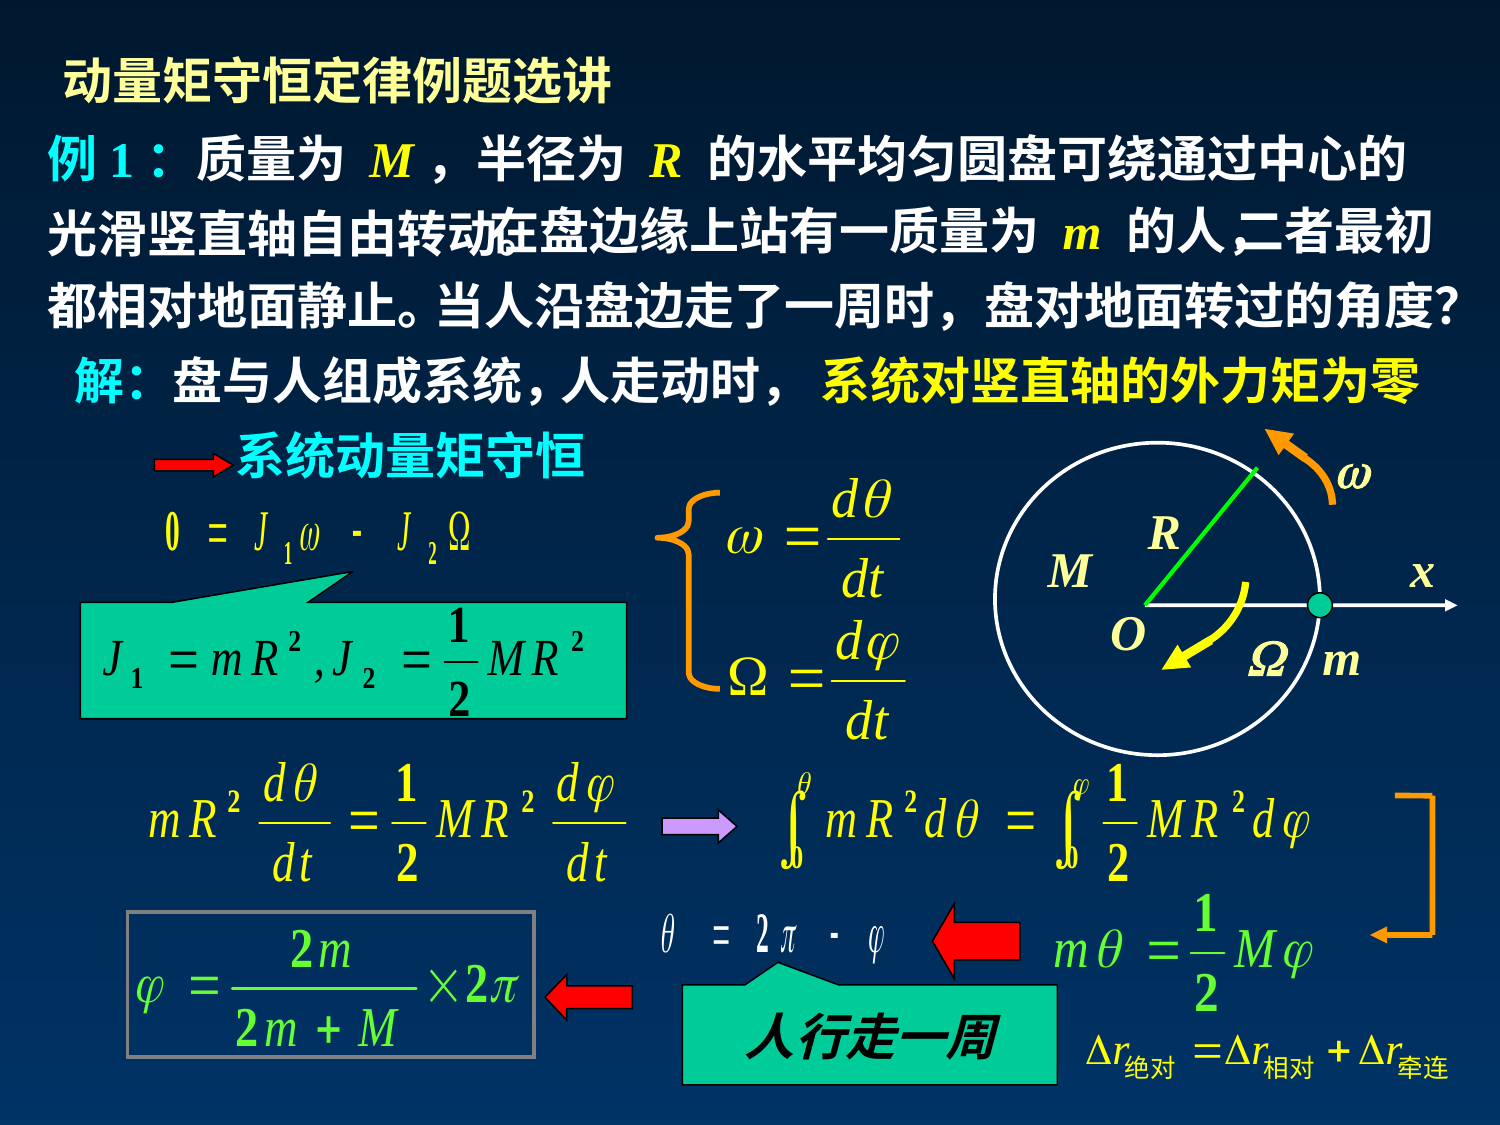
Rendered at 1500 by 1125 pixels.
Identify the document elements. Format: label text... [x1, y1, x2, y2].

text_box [80, 592, 627, 725]
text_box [1264, 428, 1333, 507]
text_box 二者最初 [1219, 192, 1495, 268]
text_box [662, 809, 738, 843]
text_box 例1：质量为 M，半径为 R 的水平均匀圆盘可绕通过中心的光滑竖直轴自由转动。 [32, 105, 1445, 267]
text_box [1307, 592, 1333, 618]
text_box 人走动时， [545, 342, 805, 418]
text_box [719, 605, 913, 749]
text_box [764, 747, 1325, 891]
text_box 系统动量矩守恒 [220, 417, 796, 493]
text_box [1044, 877, 1325, 1021]
text_box x [1395, 530, 1450, 605]
text_box [932, 903, 1020, 979]
text_box R [1132, 492, 1196, 568]
text_box 系统对竖直轴的外力矩为零 [805, 342, 1495, 418]
text_box 盘与人组成系统， [157, 342, 545, 418]
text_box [1157, 554, 1248, 656]
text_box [657, 899, 915, 974]
text_box [154, 453, 220, 477]
text_box 人行走一周 [682, 981, 1058, 1085]
text_box [994, 442, 1320, 746]
text_box M [1032, 530, 1107, 605]
text_box  [1336, 430, 1396, 505]
text_box O [1095, 592, 1161, 668]
text_box 都相对地面静止。 [32, 267, 419, 343]
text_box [157, 492, 497, 571]
text_box 当人沿盘边走了一周时，盘对地面转过的角度？ [419, 267, 1470, 342]
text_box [139, 747, 635, 891]
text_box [1369, 795, 1433, 936]
text_box 解： [59, 342, 157, 418]
text_box m [1310, 617, 1377, 693]
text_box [129, 913, 533, 1056]
text_box [1333, 601, 1458, 612]
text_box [1078, 1020, 1458, 1091]
text_box [657, 493, 714, 689]
text_box 动量矩守恒定律例题选讲 [48, 42, 1399, 118]
text_box  [1219, 617, 1310, 693]
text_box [719, 463, 908, 605]
text_box [544, 974, 633, 1021]
text_box 在盘边缘上站有一质量为 m 的人， [474, 192, 1219, 267]
